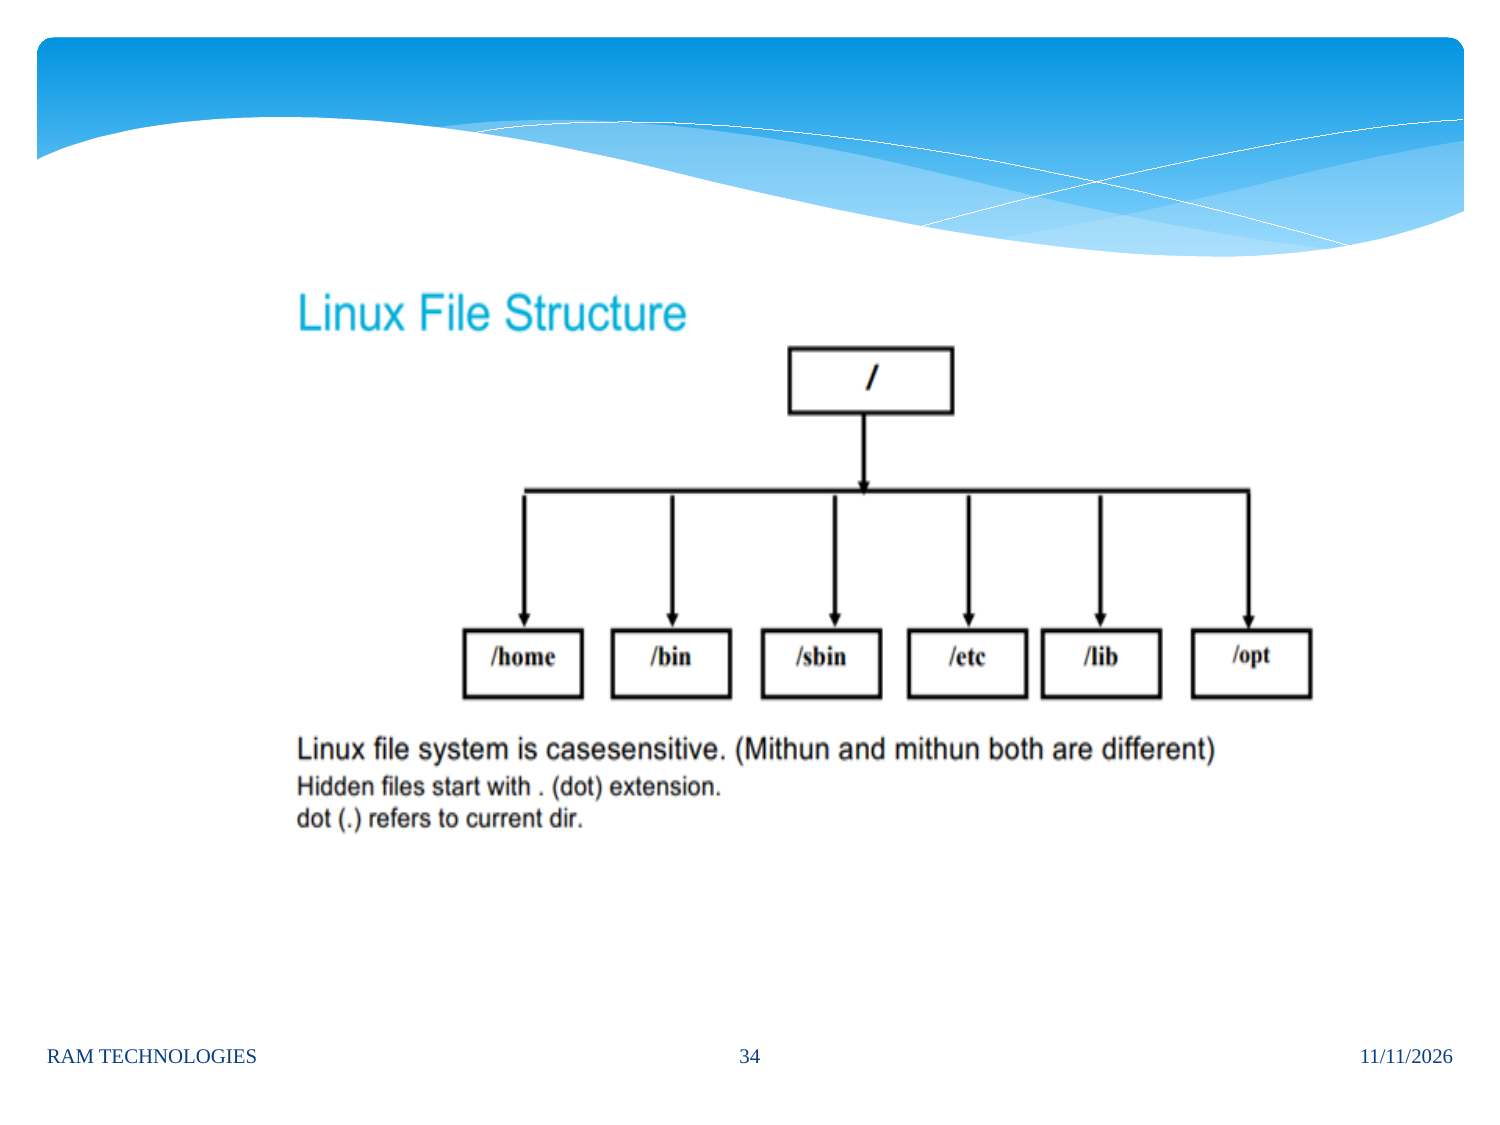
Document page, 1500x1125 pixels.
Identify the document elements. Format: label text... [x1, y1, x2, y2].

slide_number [847, 1025, 1469, 1086]
picture [168, 266, 1332, 858]
slide_number 34 [654, 1025, 846, 1086]
footer RAM TECHNOLOGIES [31, 1025, 653, 1086]
